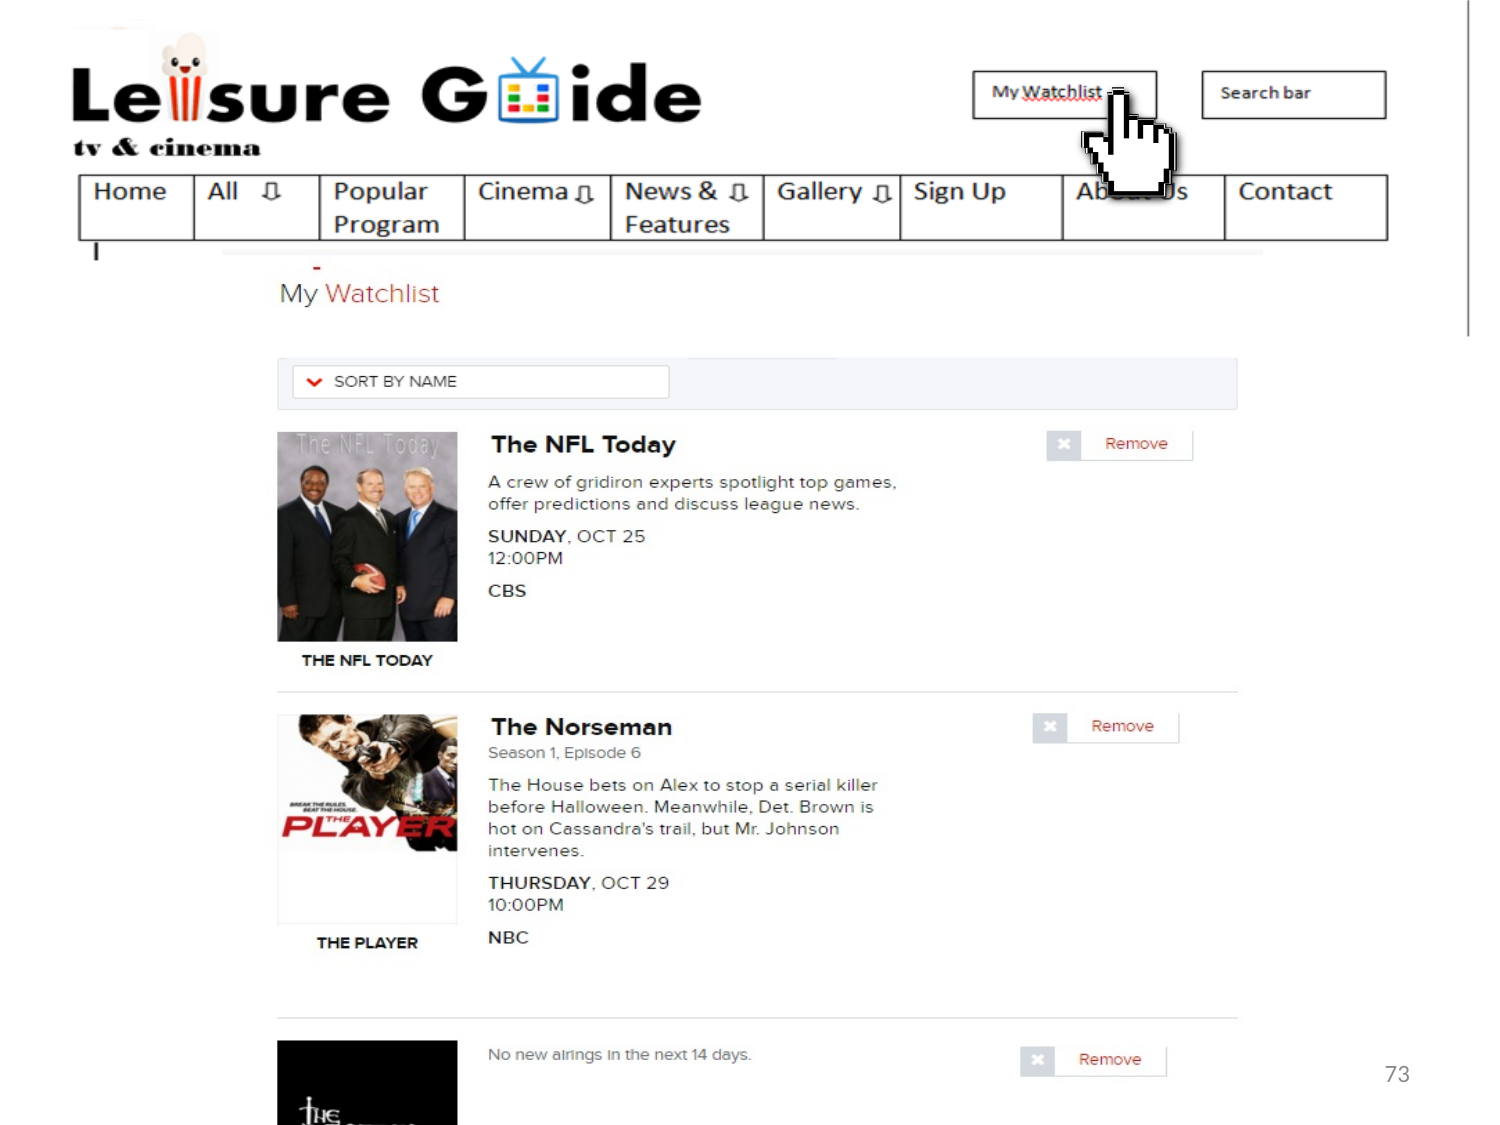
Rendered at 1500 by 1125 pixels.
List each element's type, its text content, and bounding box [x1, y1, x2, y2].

picture [0, 0, 1471, 1125]
slide_number 73 [1266, 1042, 1425, 1103]
